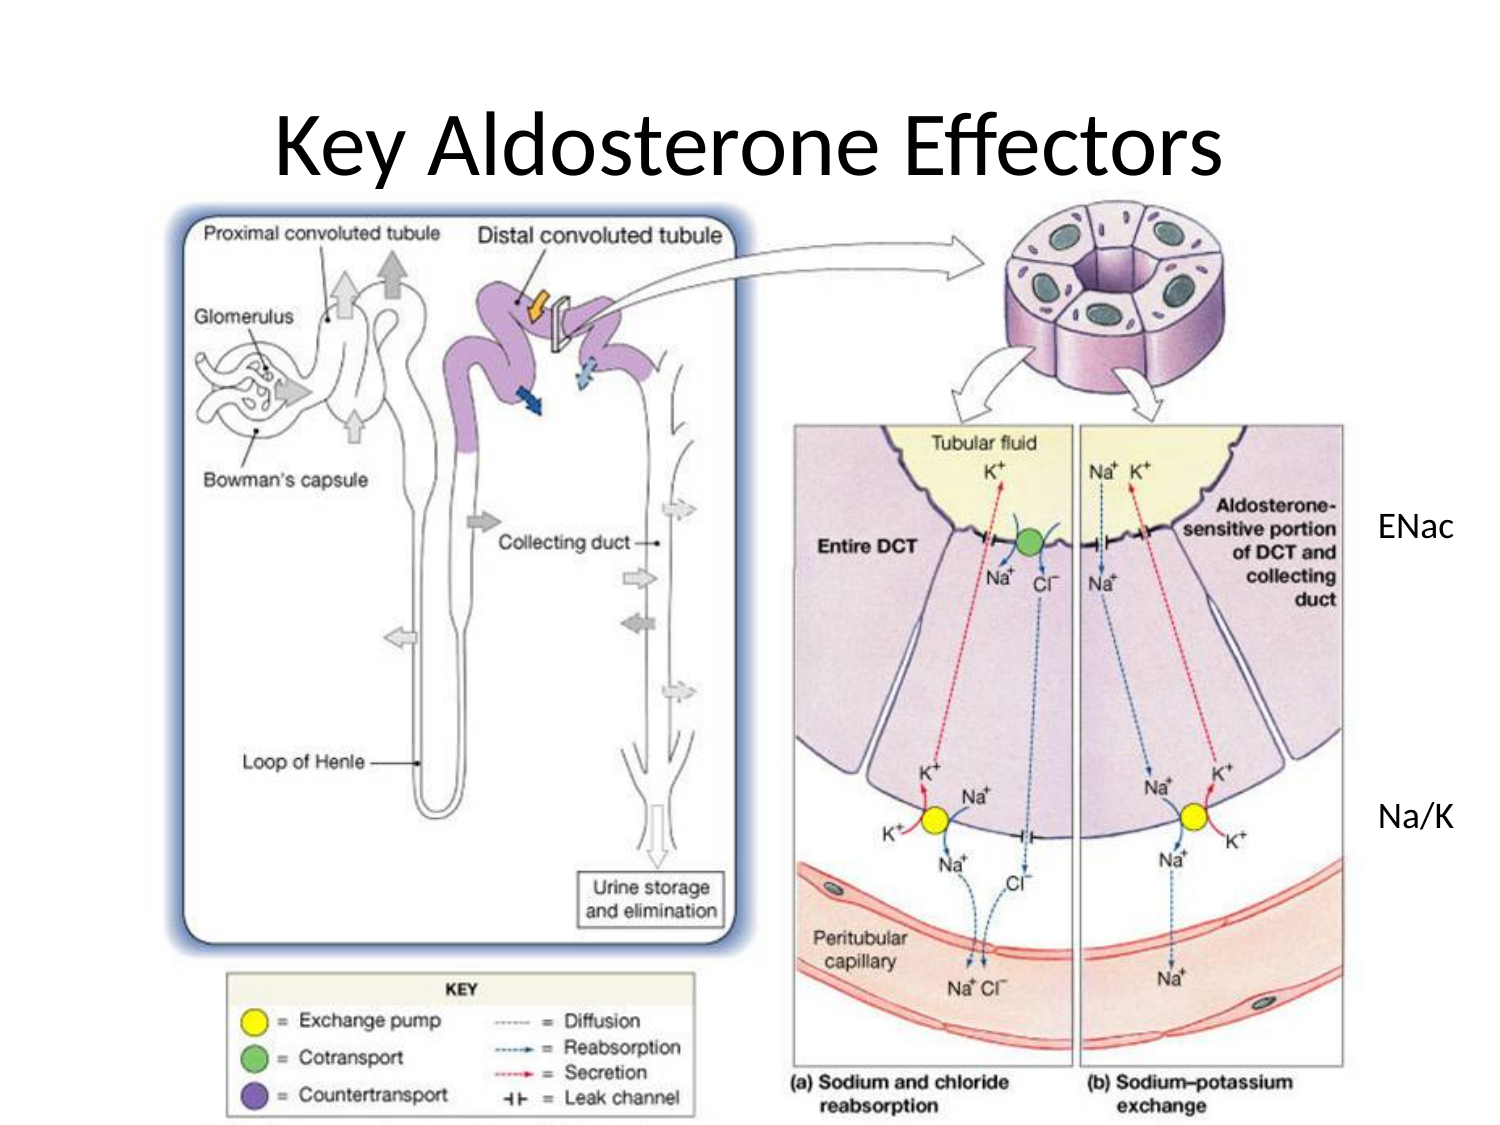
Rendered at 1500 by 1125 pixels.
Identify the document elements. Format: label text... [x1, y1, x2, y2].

text_box ENac [1367, 493, 1470, 554]
title Key Aldosterone Effectors [75, 45, 1425, 233]
picture [147, 189, 1363, 1125]
text_box Na/K [1367, 783, 1470, 843]
